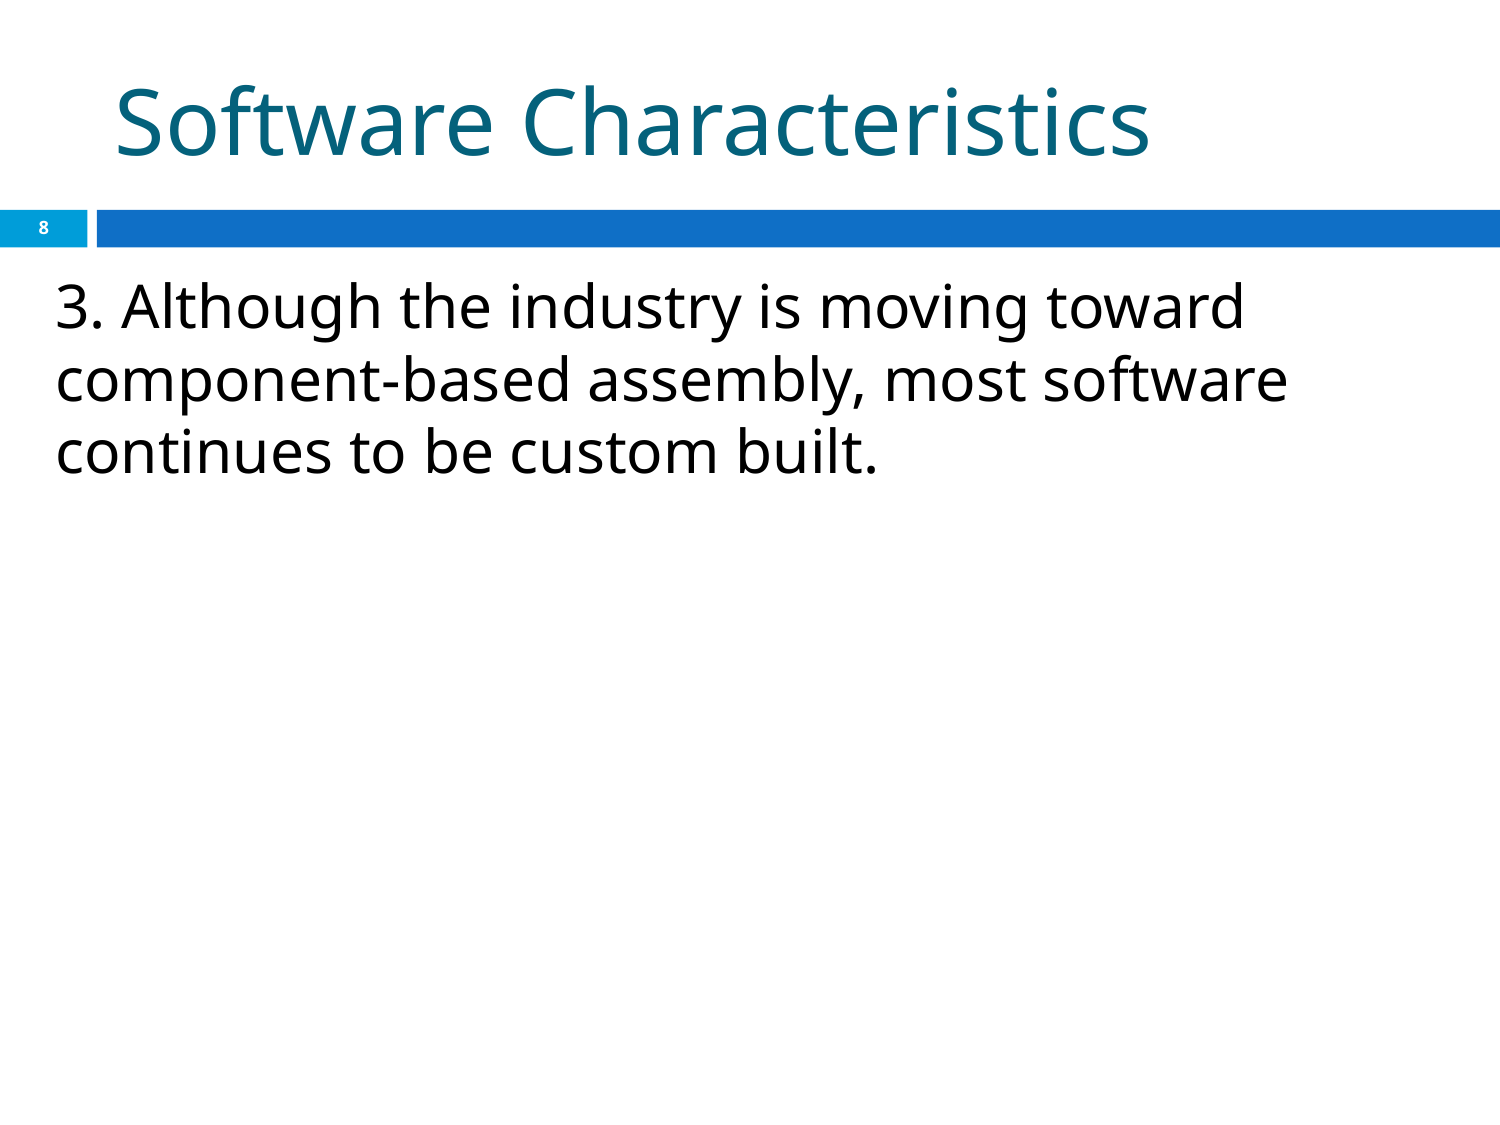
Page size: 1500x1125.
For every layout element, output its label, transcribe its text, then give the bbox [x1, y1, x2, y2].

title Software Characteristics [99, 37, 1438, 200]
list 3. Although the industry is moving toward component-based assembly, most software continues to be custom built. [40, 260, 1500, 1011]
slide_number ‹#› [0, 208, 88, 249]
